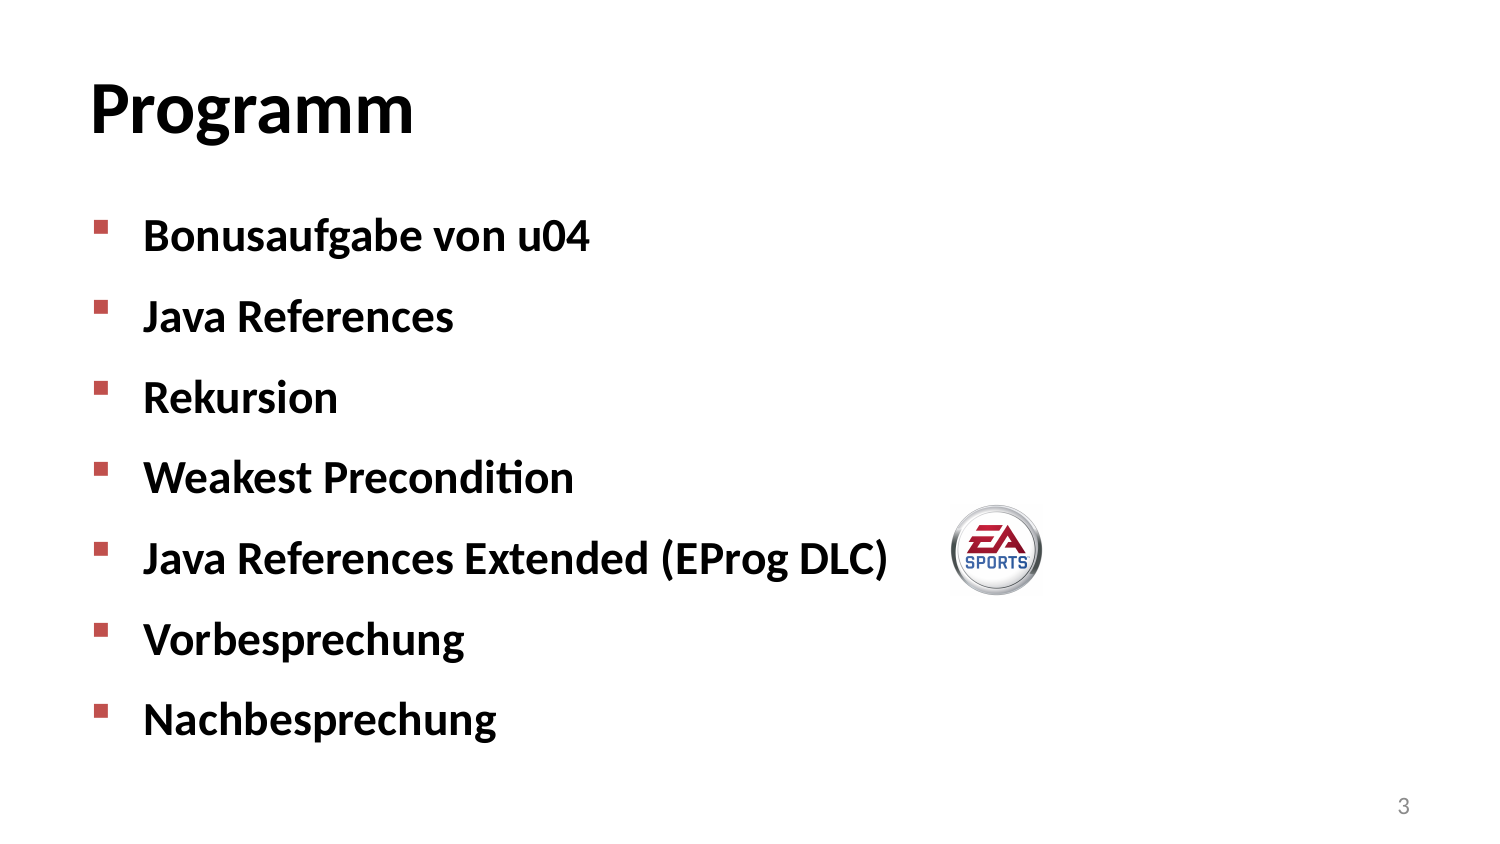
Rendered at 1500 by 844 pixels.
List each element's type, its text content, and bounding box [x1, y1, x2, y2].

picture [950, 504, 1043, 597]
list Bonusaufgabe von u04 Java References Rekursion Weakest Precondition Java References Extended (EProg DLC) Vorbesprechung Nachbesprechung [75, 196, 1425, 754]
title Programm [75, 33, 1425, 175]
slide_number 3 [1074, 782, 1425, 827]
